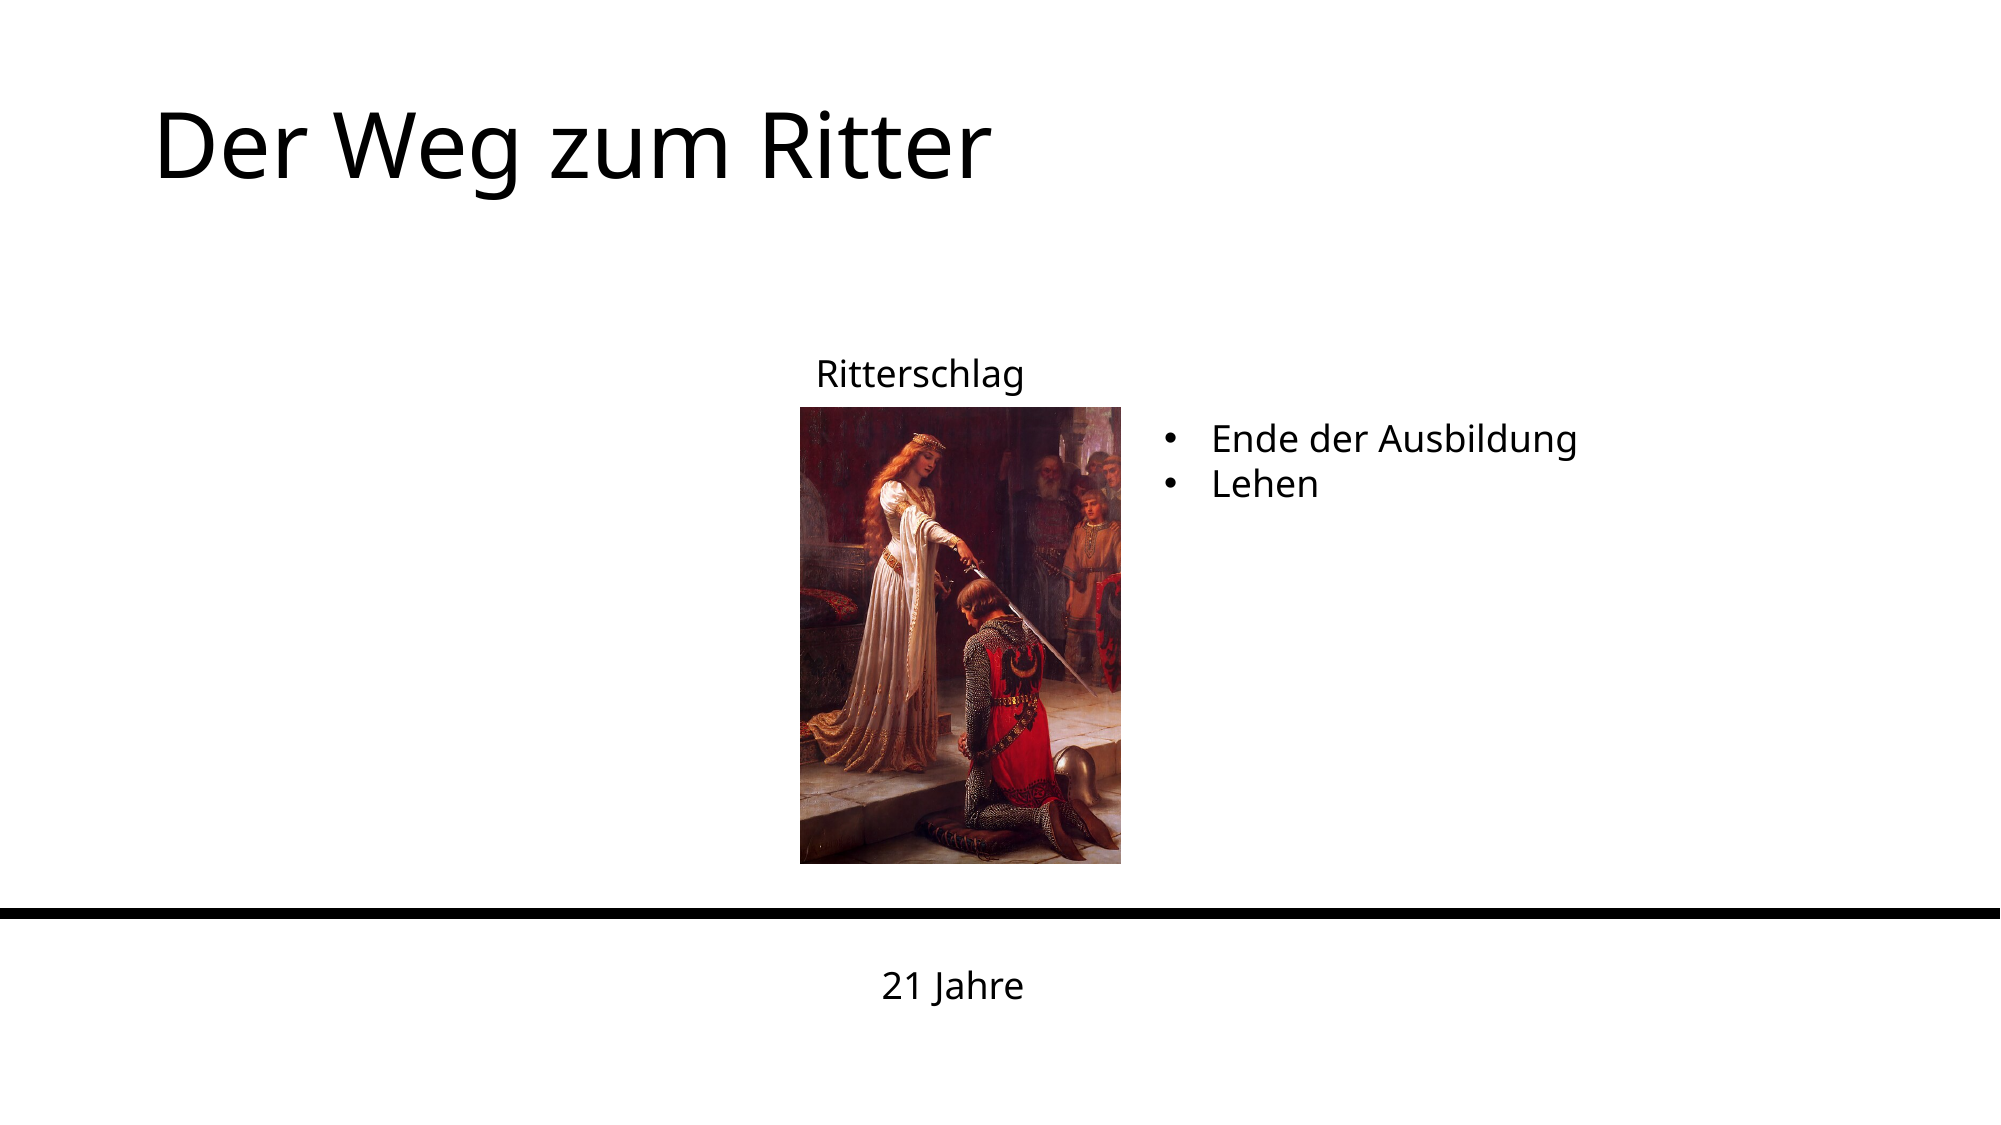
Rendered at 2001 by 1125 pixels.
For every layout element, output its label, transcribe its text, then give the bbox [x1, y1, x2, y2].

text_box [1122, 908, 2000, 919]
title Der Weg zum Ritter [137, 40, 1863, 259]
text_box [0, 342, 1122, 1017]
text_box Ende der Ausbildung Lehen [1149, 407, 1937, 513]
